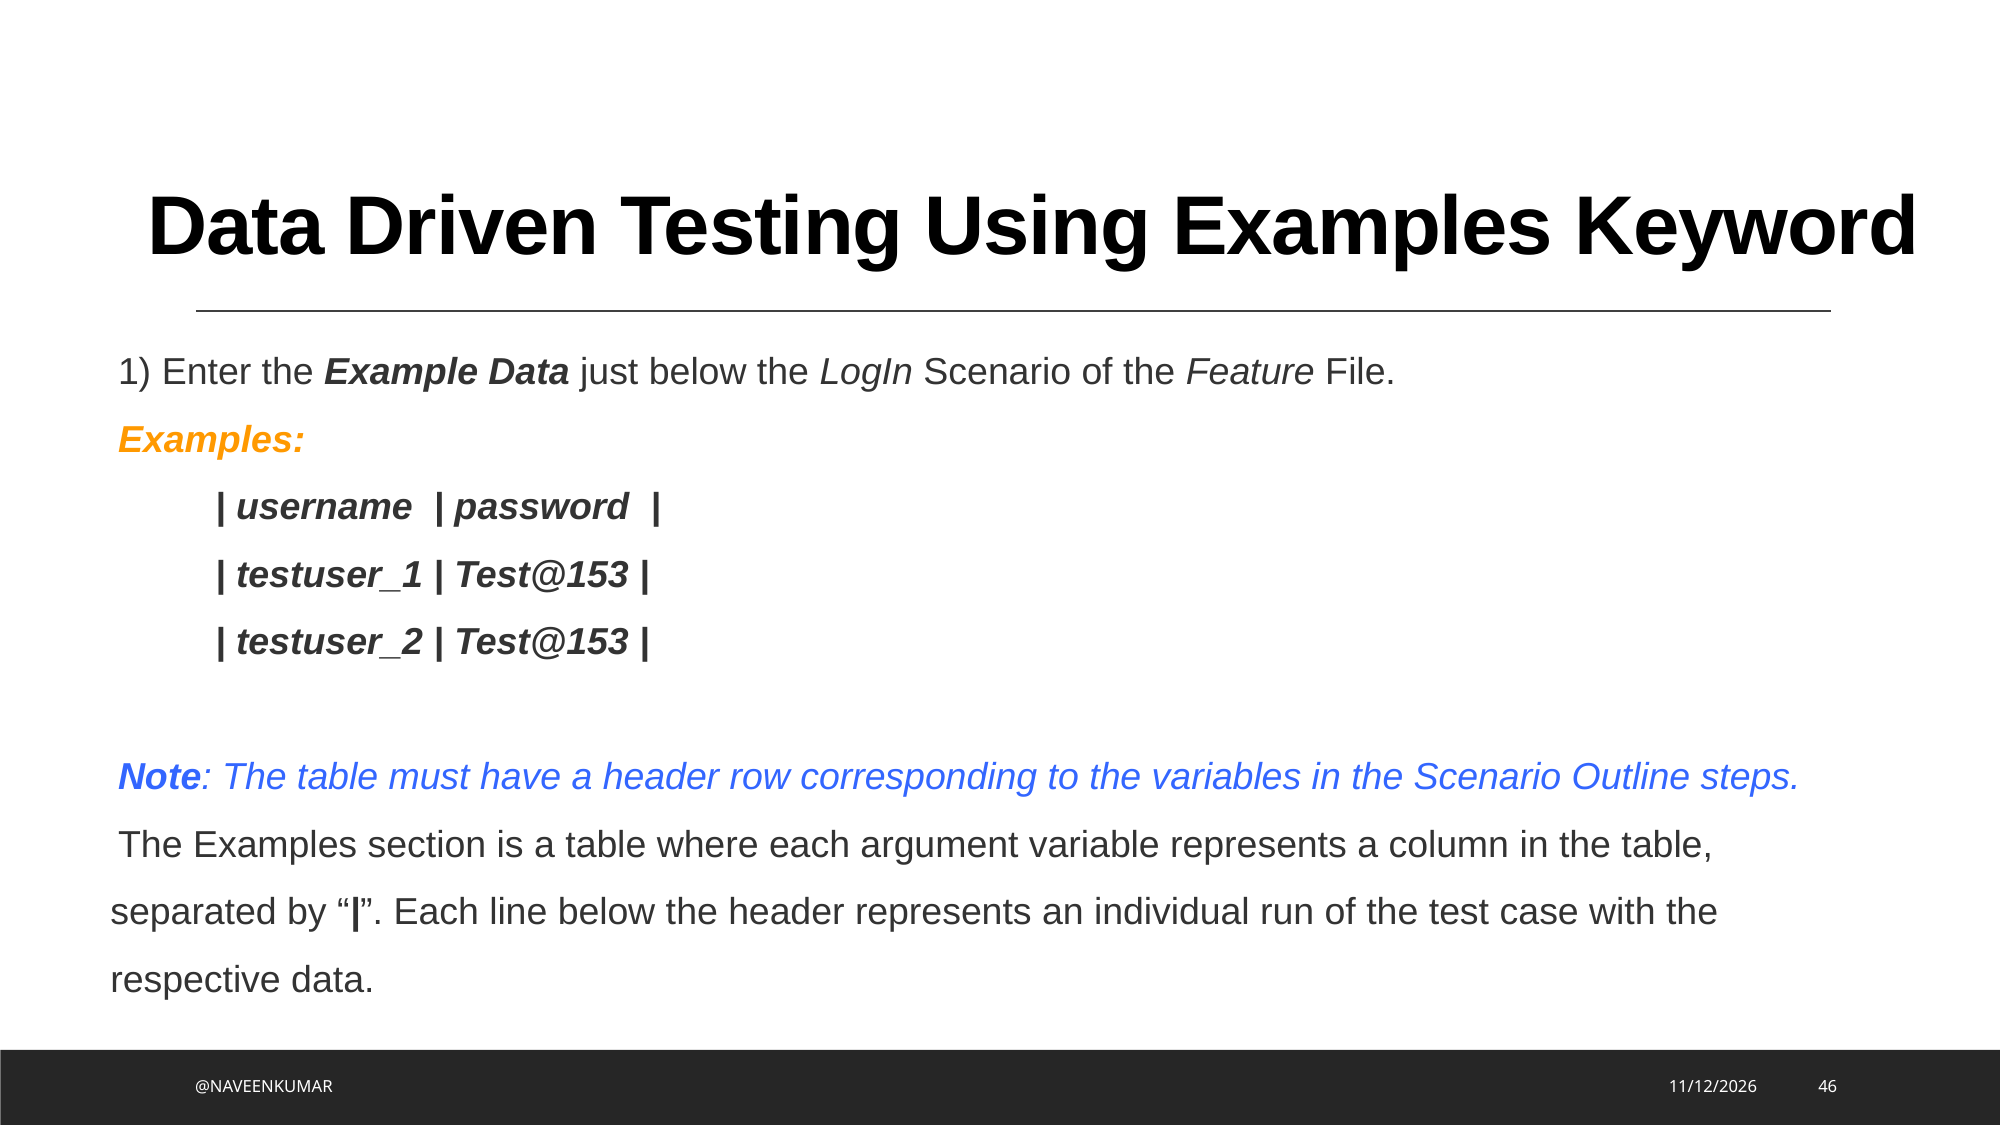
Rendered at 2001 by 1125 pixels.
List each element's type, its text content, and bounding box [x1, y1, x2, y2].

title Data Driven Testing Using Examples Keyword [111, 40, 1957, 279]
slide_number 46 [1803, 1057, 1932, 1118]
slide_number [1348, 1057, 1773, 1118]
list 1) Enter the Example Data just below the LogIn Scenario of the Feature File. Examples: | username | password | | testuser_1 | Test@153 | | testuser_2 | Test@153 | Note: The table must have a header row corresponding to the variables in the Scenario Outline steps. The Examples section is a table where each argument variable represents a column in the table, separated by “|”. Each line below the header represents an individual run of the test case with the respective data. [110, 316, 1890, 1012]
footer @NAVEENKUMAR [180, 1057, 1299, 1118]
